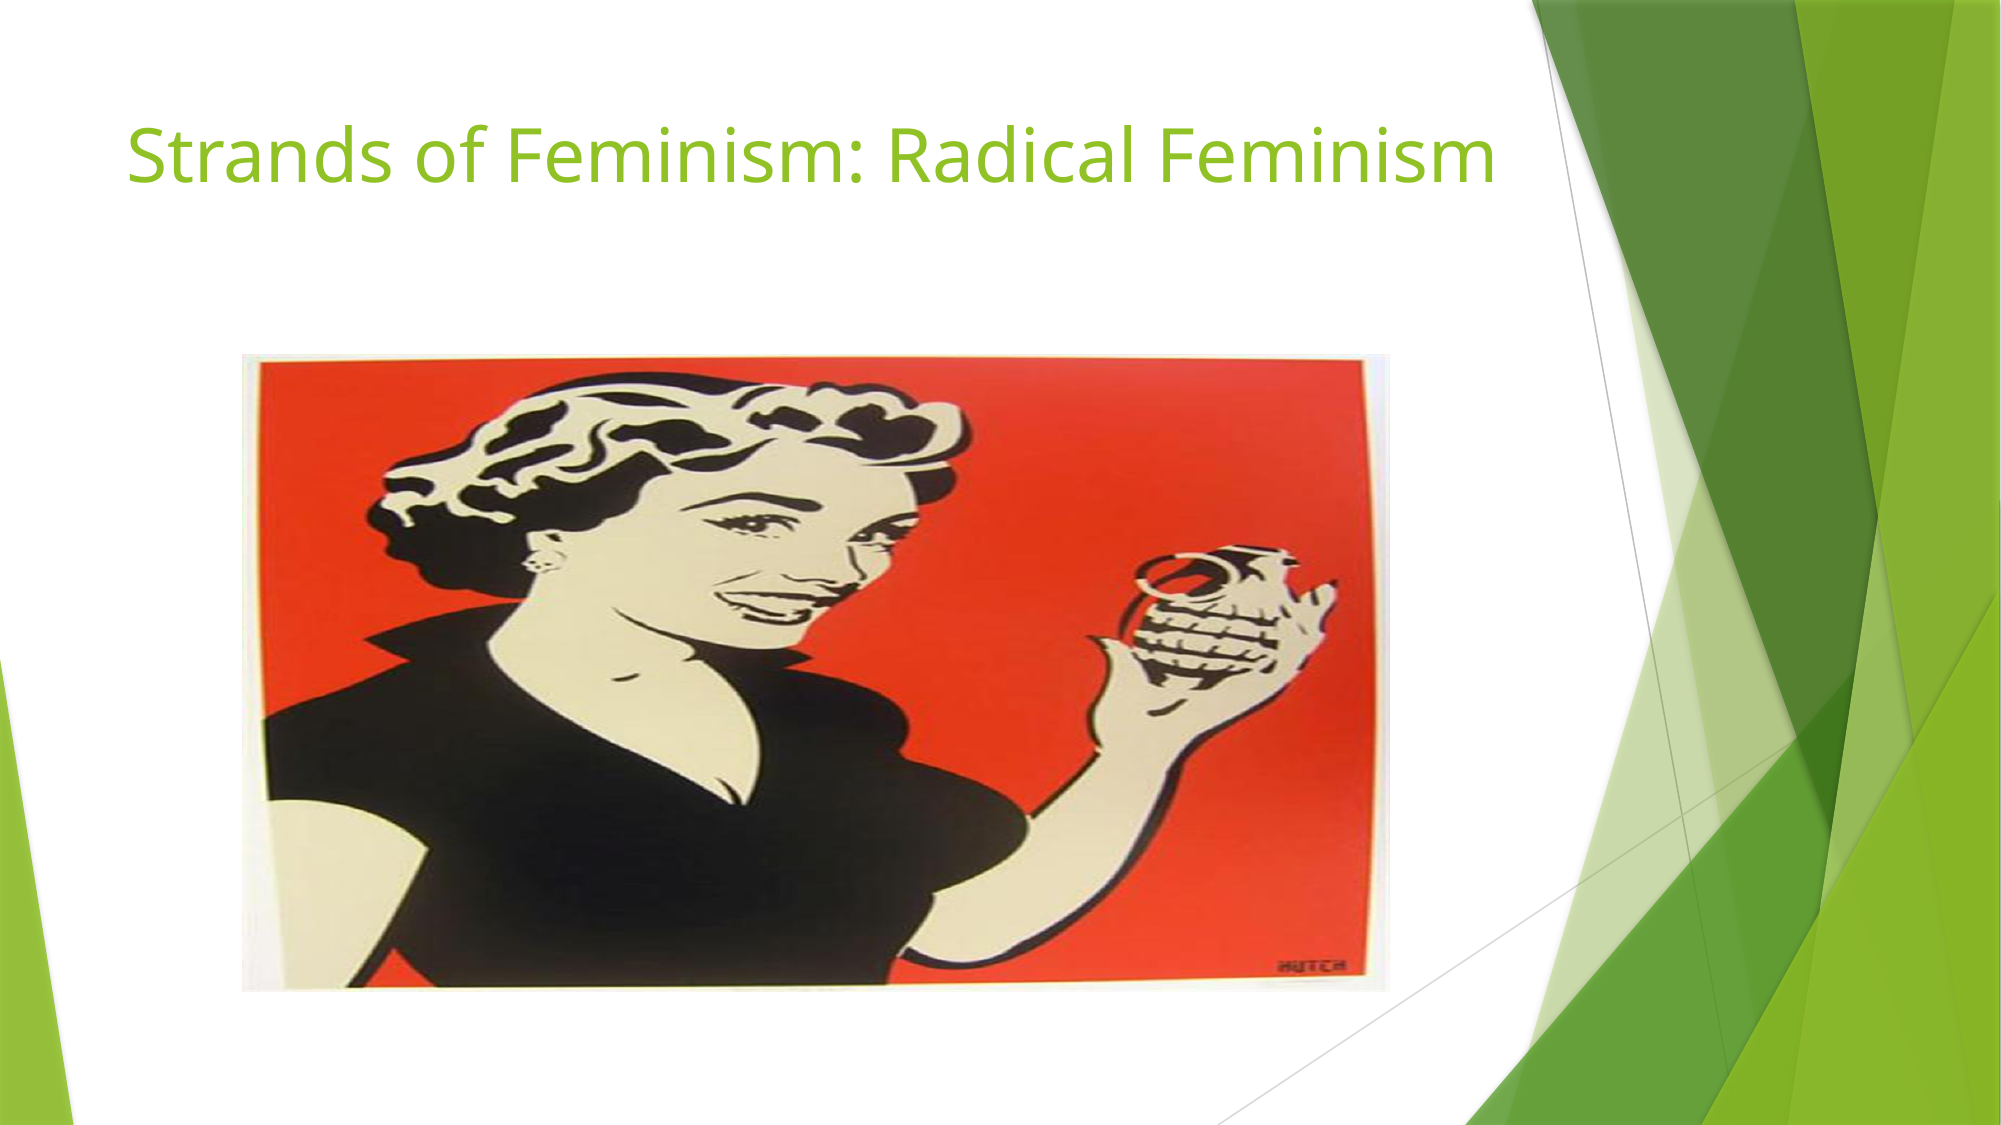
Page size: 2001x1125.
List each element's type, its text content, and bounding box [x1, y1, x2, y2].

title Strands of Feminism: Radical Feminism [111, 99, 1522, 317]
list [242, 353, 1391, 992]
